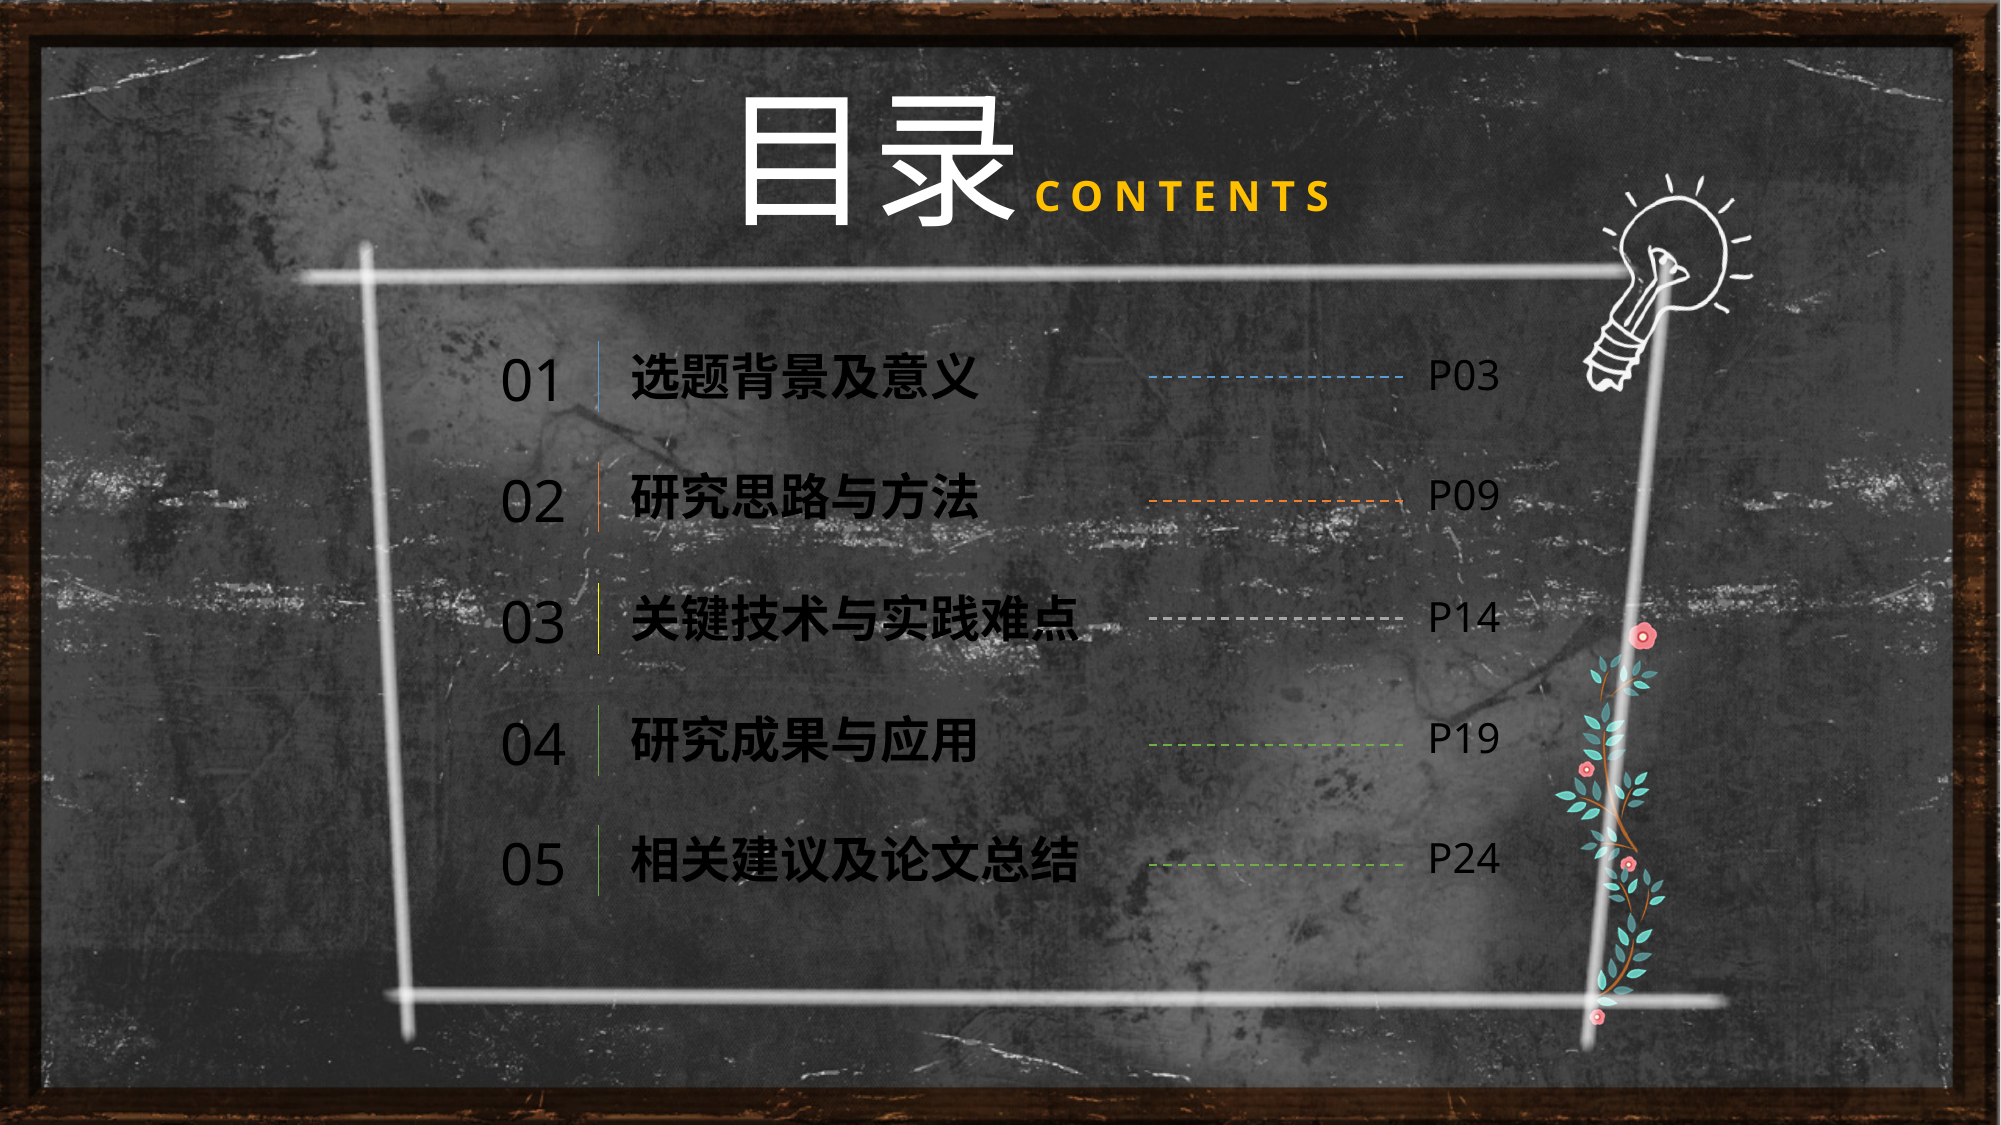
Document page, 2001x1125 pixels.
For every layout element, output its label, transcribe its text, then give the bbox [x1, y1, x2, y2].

picture [0, 0, 2001, 1125]
text_box 目录 [707, 55, 1098, 142]
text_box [259, 142, 1803, 1104]
